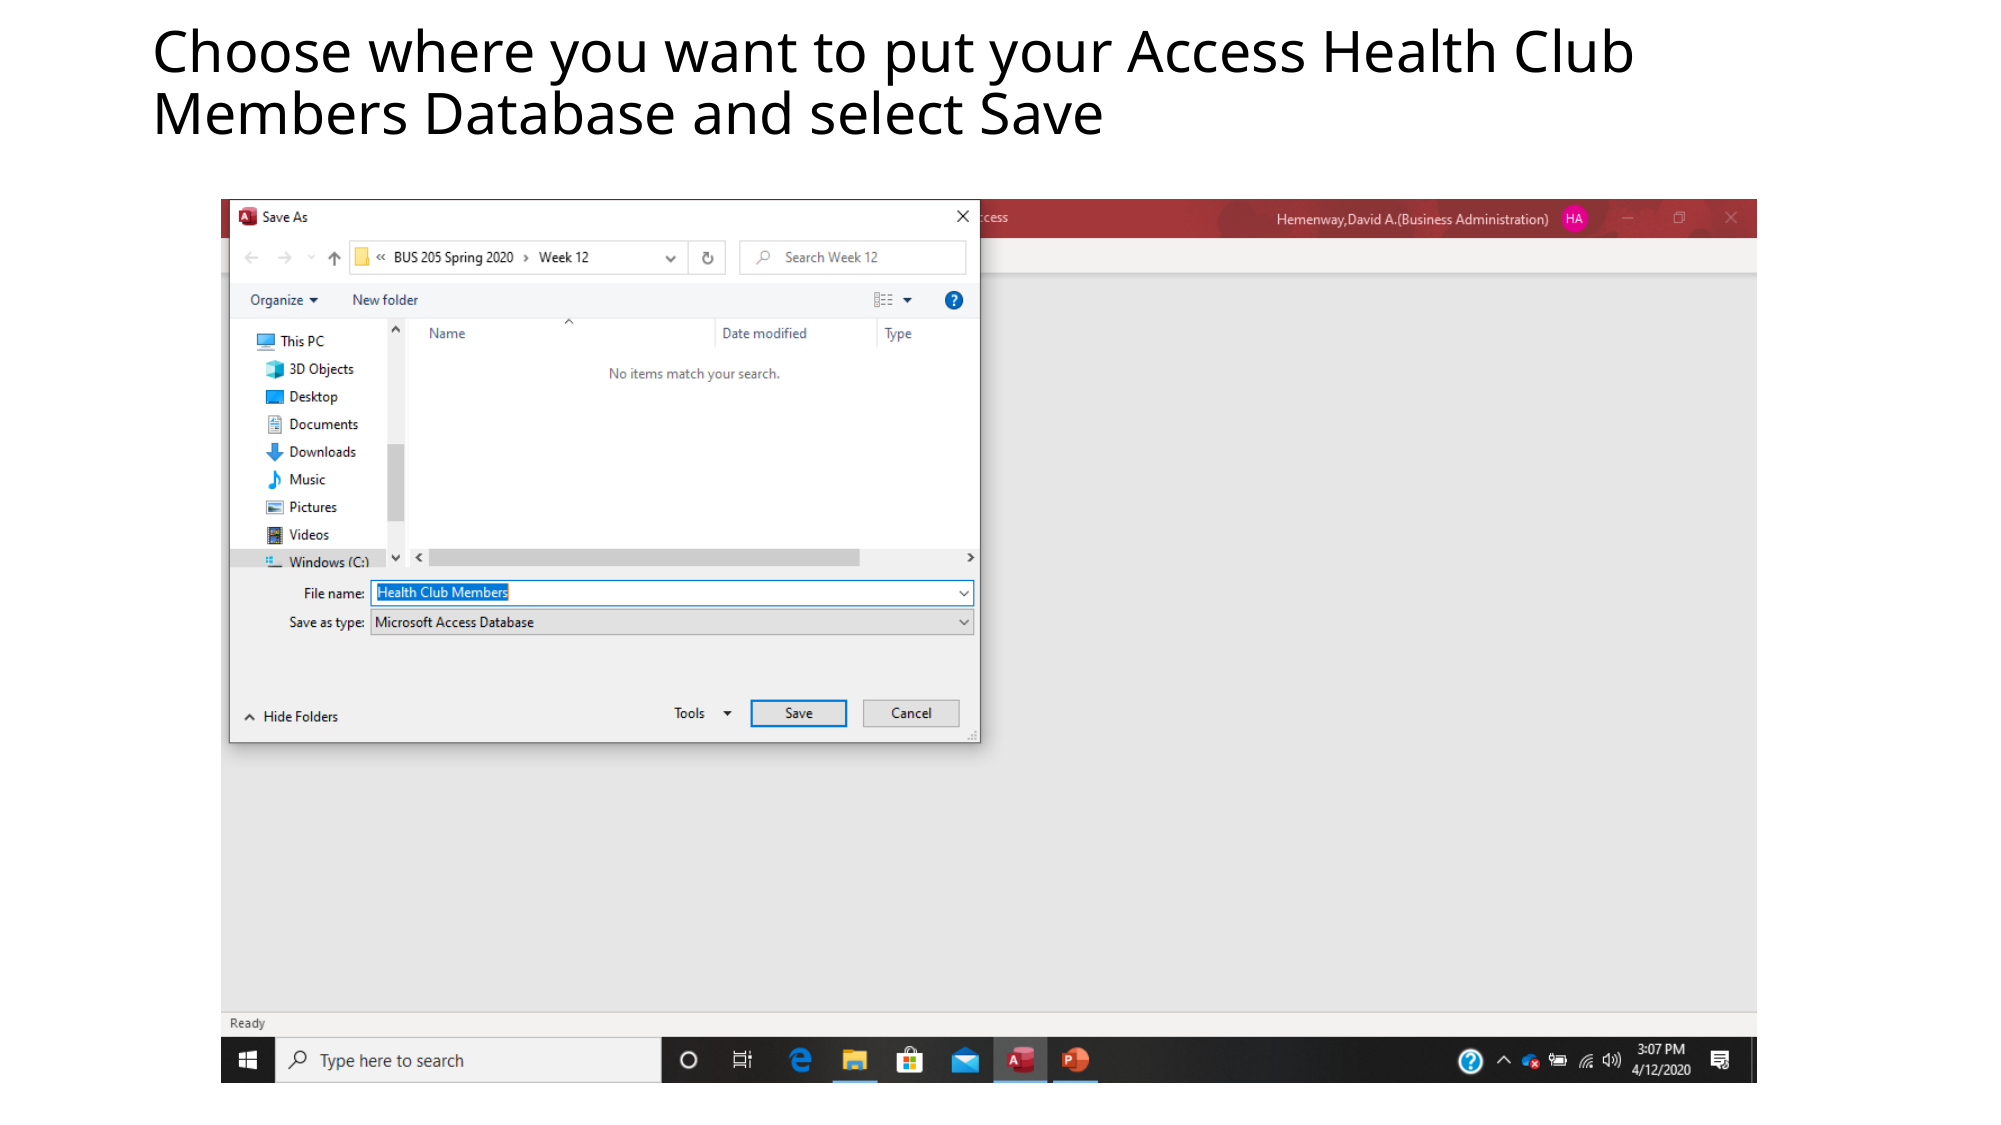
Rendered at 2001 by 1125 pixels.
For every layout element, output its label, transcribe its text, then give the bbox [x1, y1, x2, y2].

title Choose where you want to put your Access Health Club Members Database and select Save [137, 15, 1863, 155]
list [221, 199, 1757, 1083]
